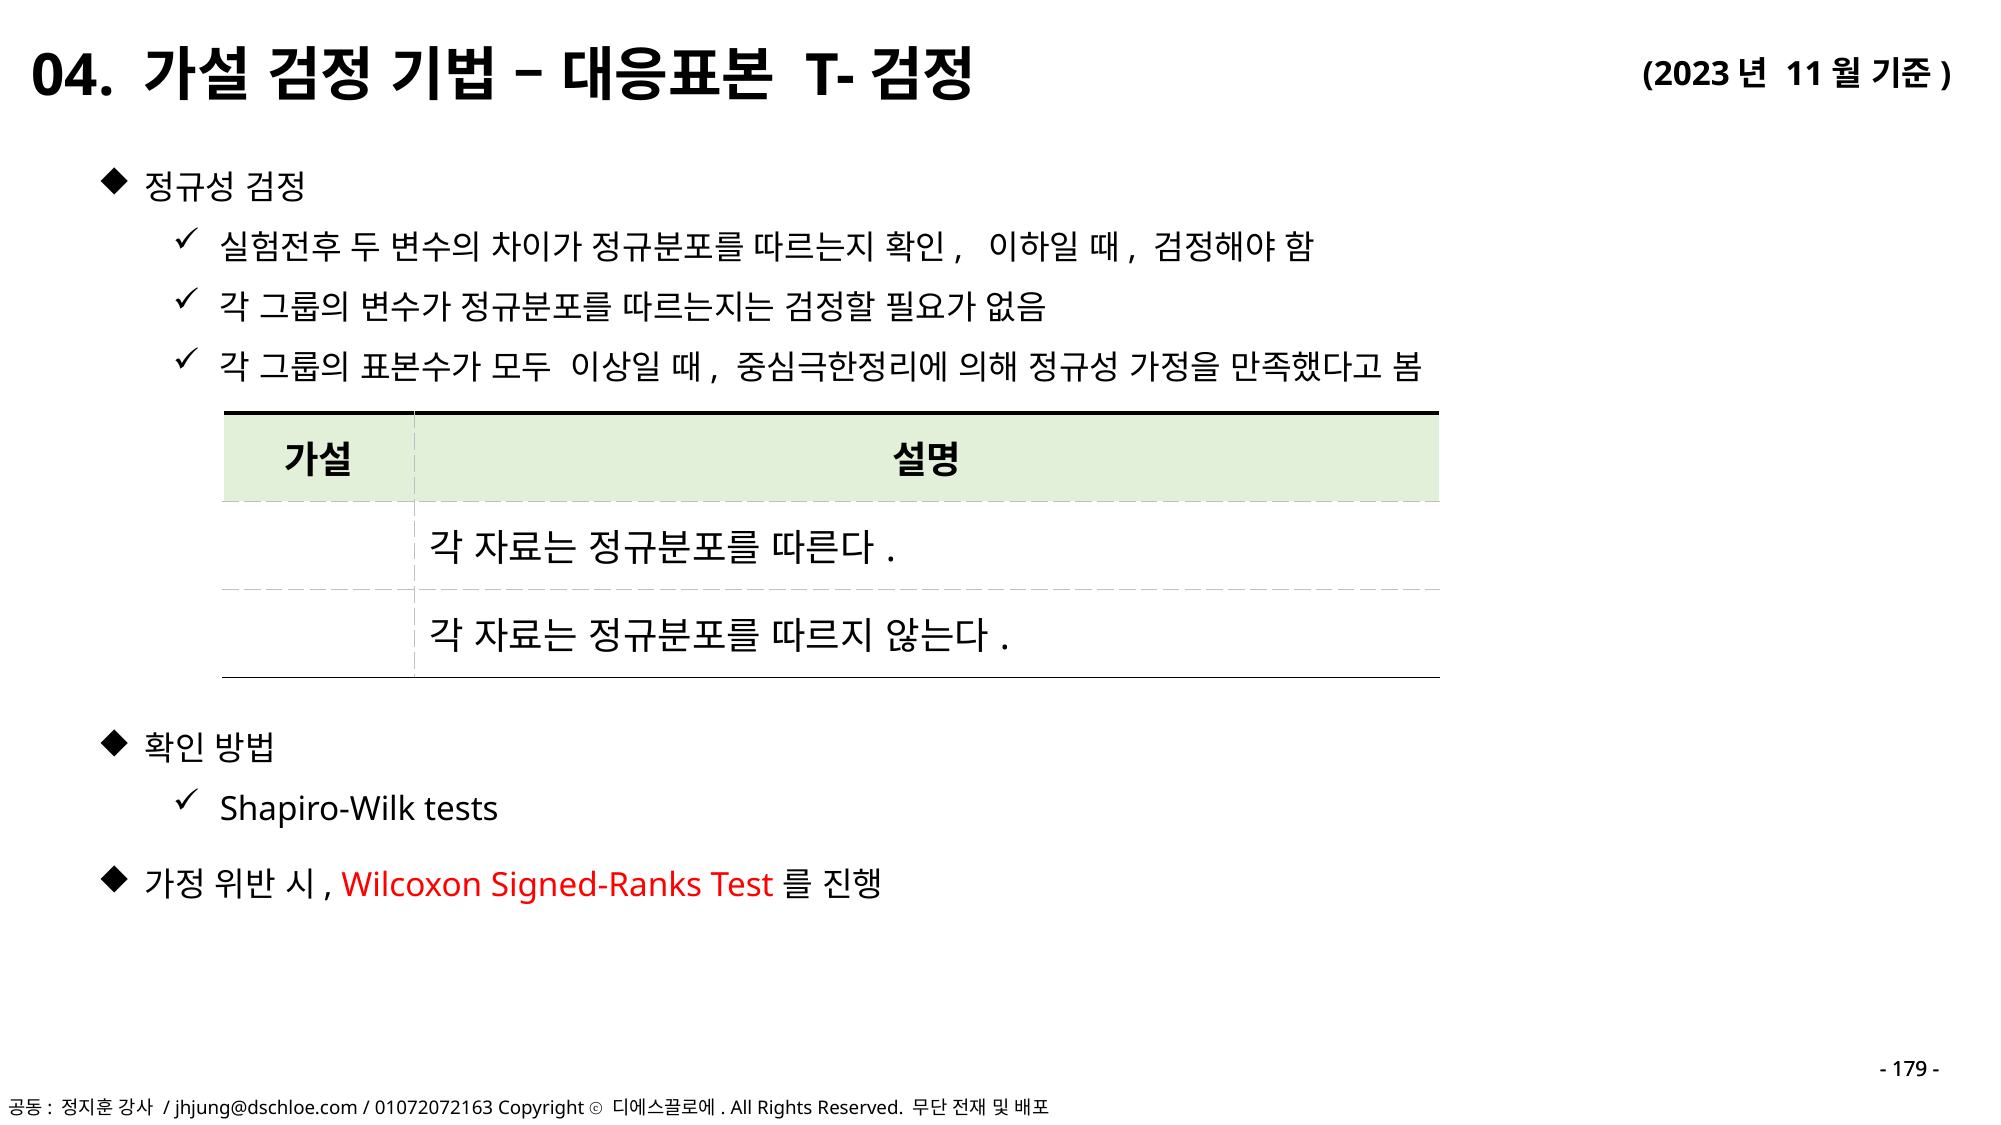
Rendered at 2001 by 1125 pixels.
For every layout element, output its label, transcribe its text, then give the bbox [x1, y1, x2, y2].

text_box 04. 가설 검정 기법 – 대응표본 T-검정 [16, 30, 992, 115]
text_box 확인 방법 Shapiro-Wilk tests [83, 699, 1505, 835]
text_box 가정 위반 시, Wilcoxon Signed-Ranks Test를 진행 [83, 836, 1505, 911]
slide_number - 179 - [1504, 1039, 1955, 1100]
